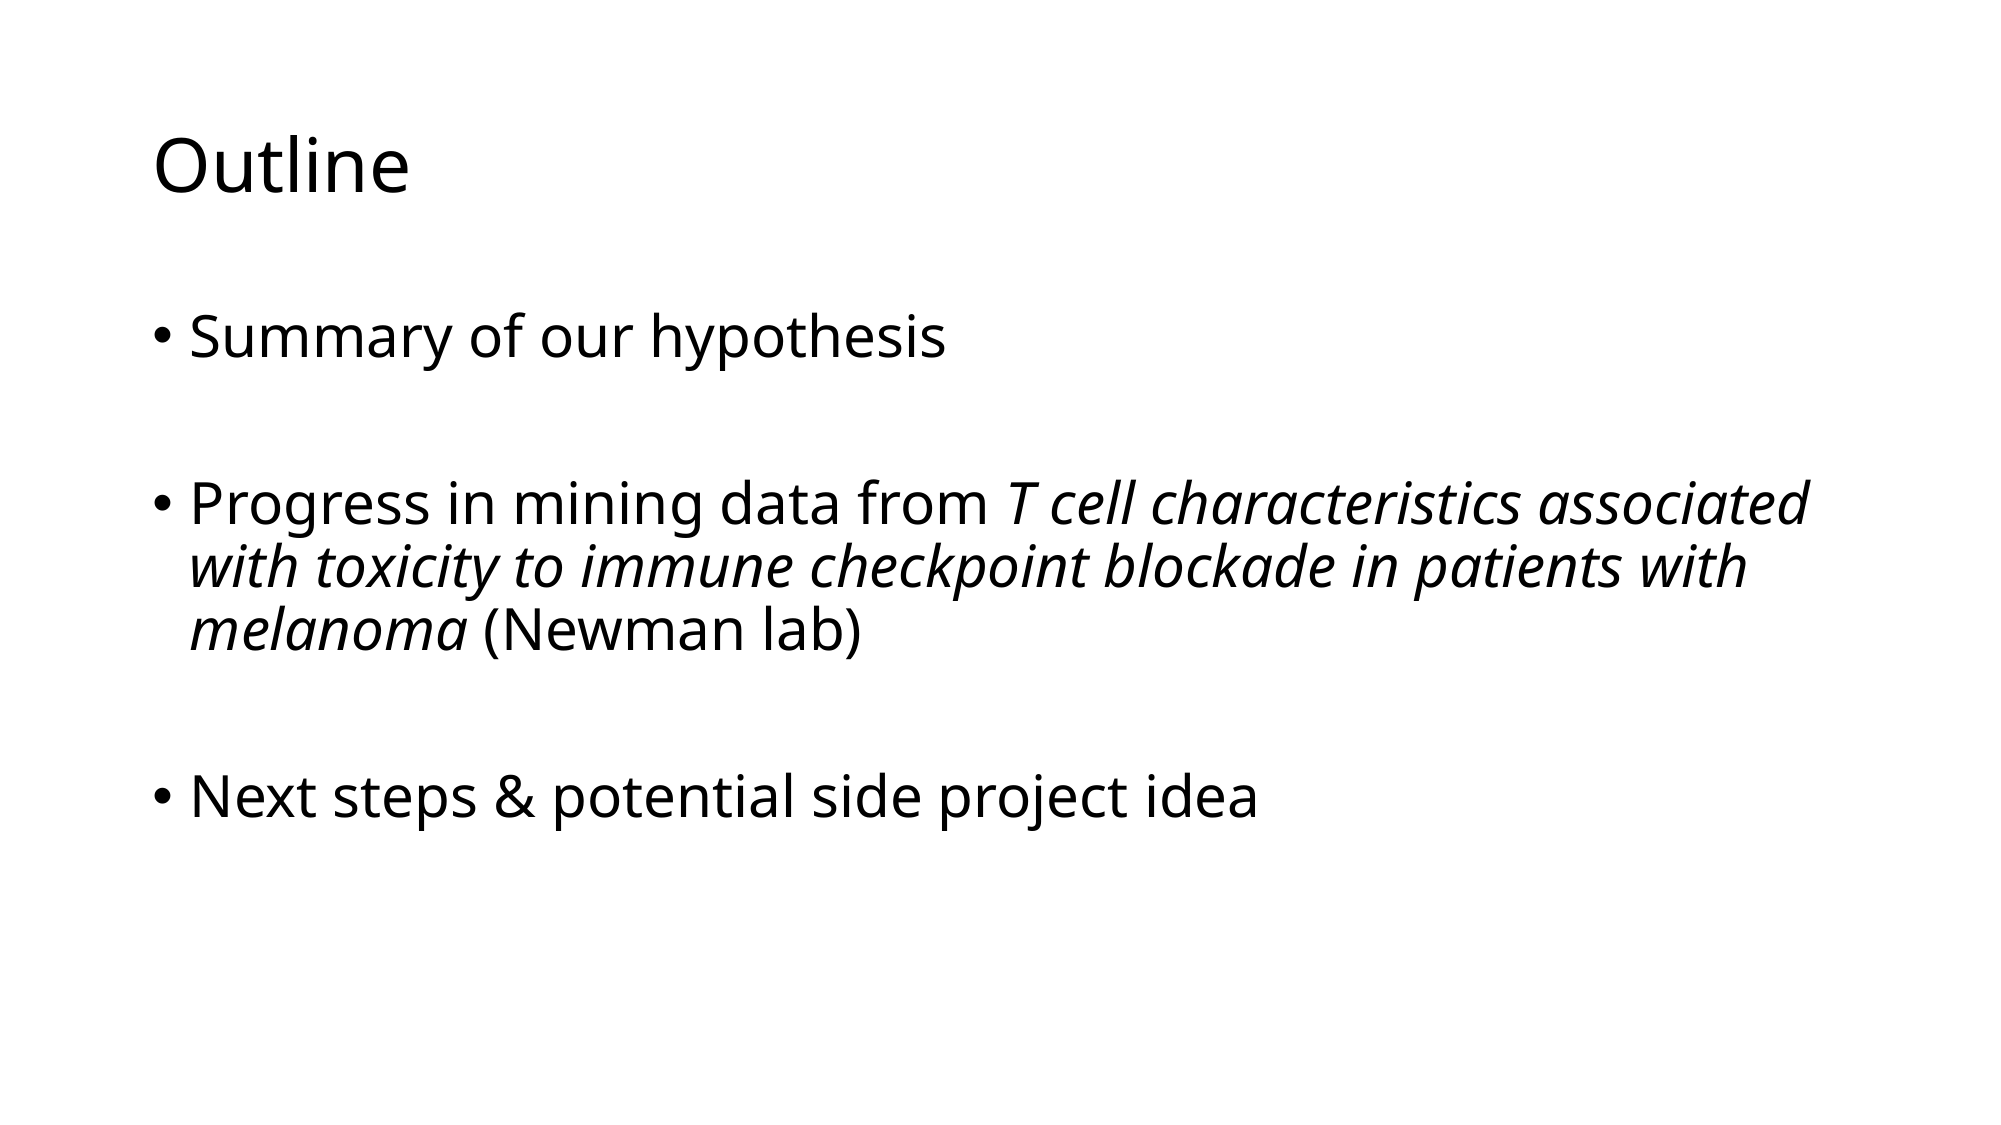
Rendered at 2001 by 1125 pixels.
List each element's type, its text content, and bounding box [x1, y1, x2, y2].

list Summary of our hypothesis Progress in mining data from T cell characteristics associated with toxicity to immune checkpoint blockade in patients with melanoma (Newman lab) Next steps & potential side project idea [137, 299, 1863, 1014]
title Outline [137, 59, 1863, 278]
